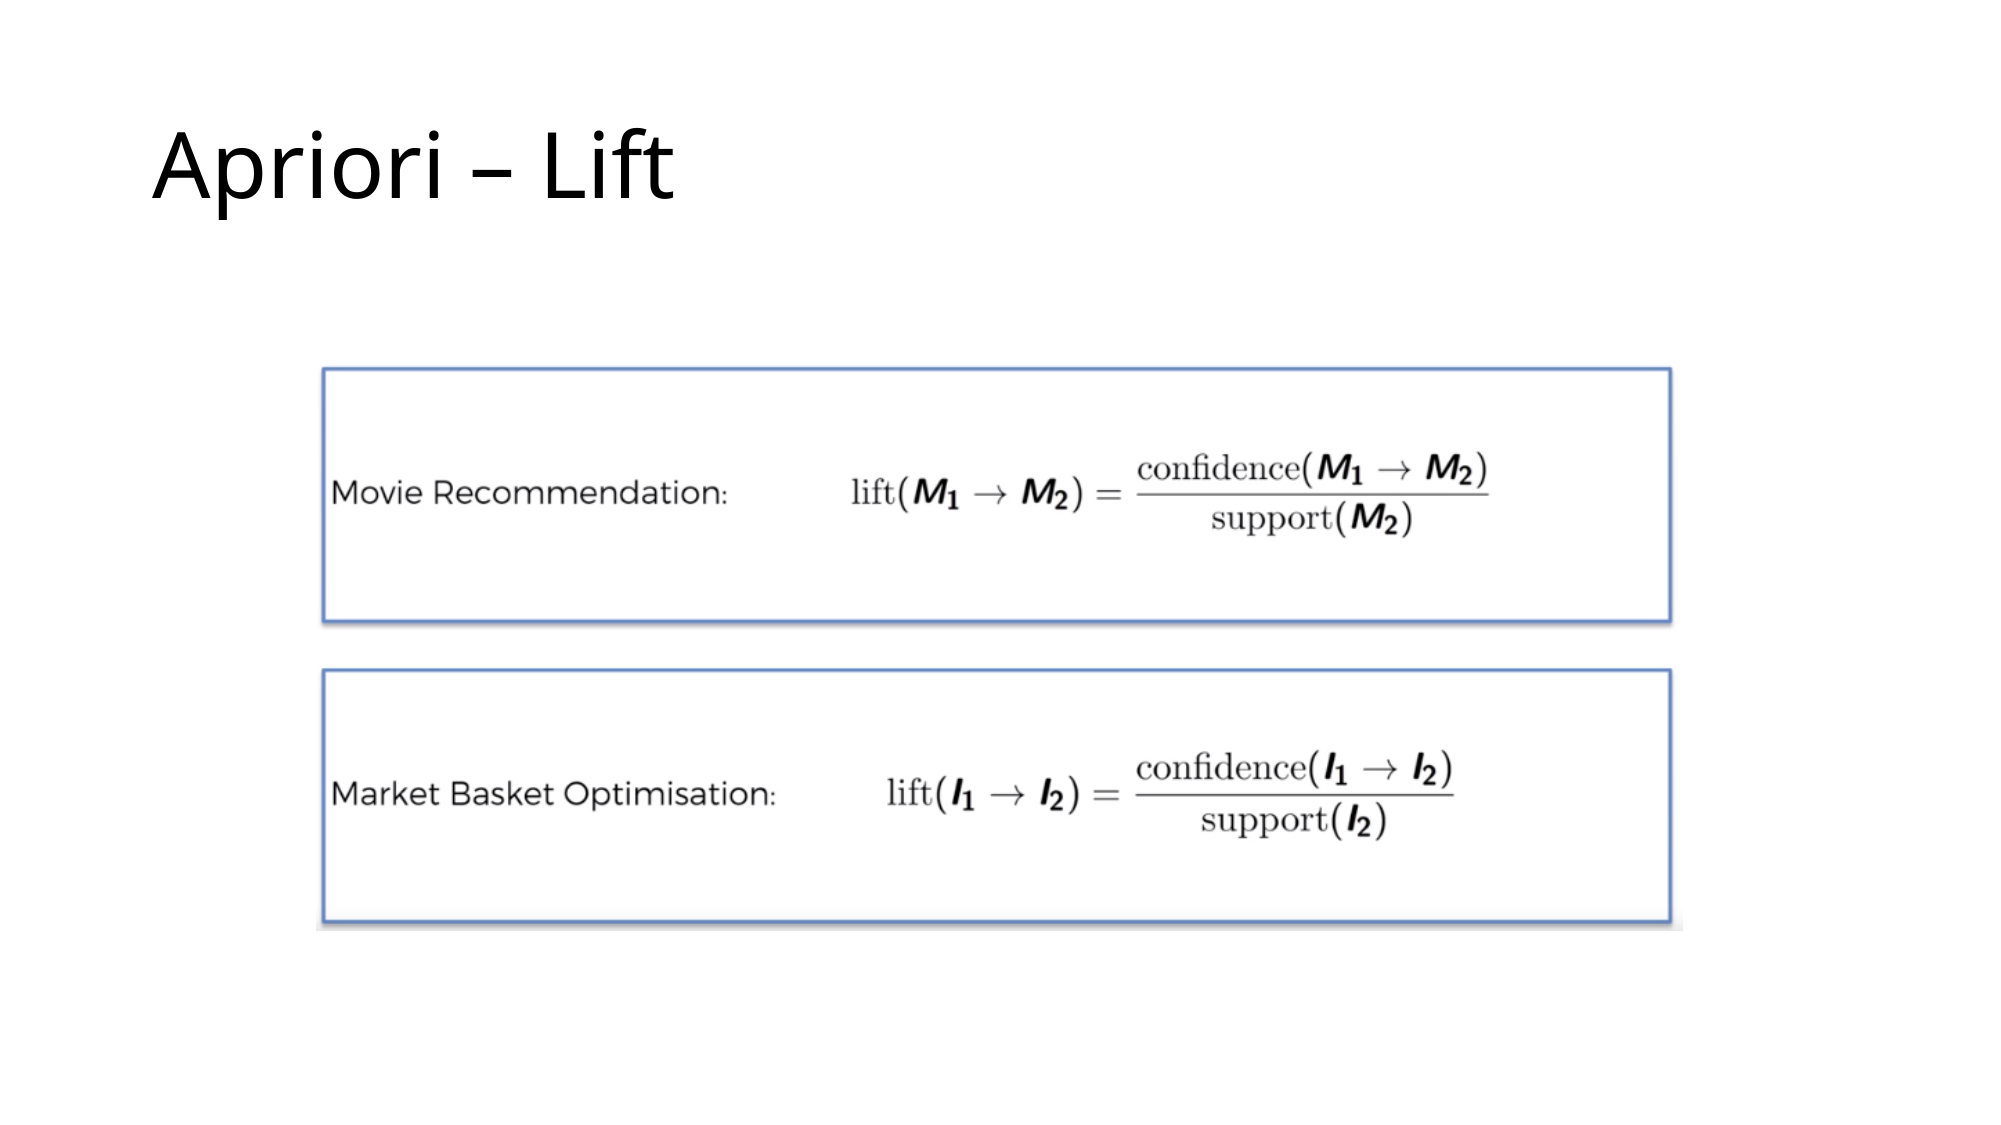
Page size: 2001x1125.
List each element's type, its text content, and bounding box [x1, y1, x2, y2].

title Apriori – Lift [137, 59, 1863, 278]
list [316, 355, 1683, 931]
